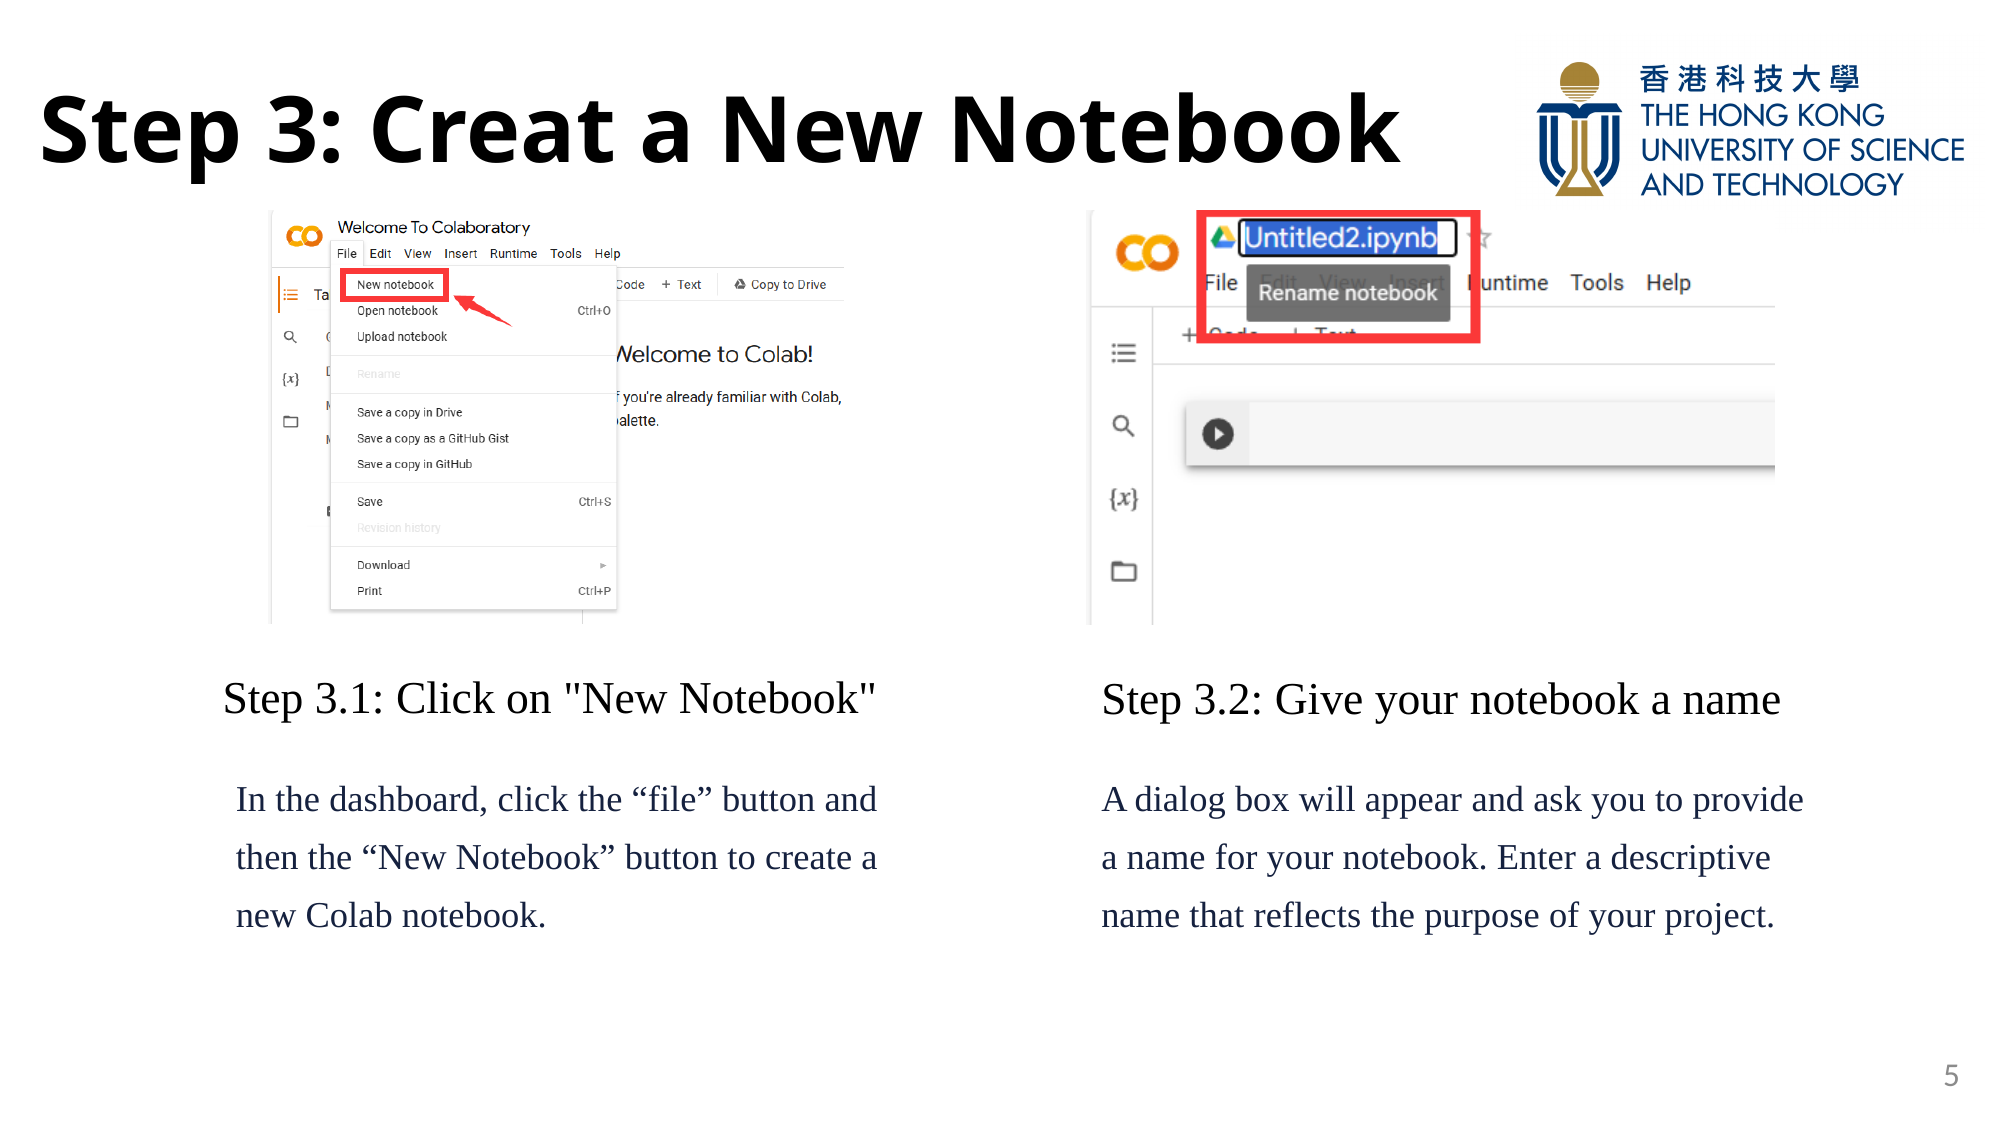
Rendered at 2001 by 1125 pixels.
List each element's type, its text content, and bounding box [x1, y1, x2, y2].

text_box A dialog box will appear and ask you to provide a name for your notebook. Enter a descriptive name that reflects the purpose of your project. [1086, 752, 1832, 986]
title Step 3: Creat a New Notebook [24, 24, 1505, 242]
picture [1086, 33, 1985, 625]
text_box Step 3.1: Click on "New Notebook" [207, 657, 883, 715]
slide_number 5 [1524, 1042, 1975, 1103]
text_box In the dashboard, click the “file” button and then the “New Notebook” button to create a new Colab notebook. [221, 752, 897, 1044]
picture [268, 210, 844, 624]
text_box Step 3.2: Give your notebook a name [1086, 658, 1805, 738]
